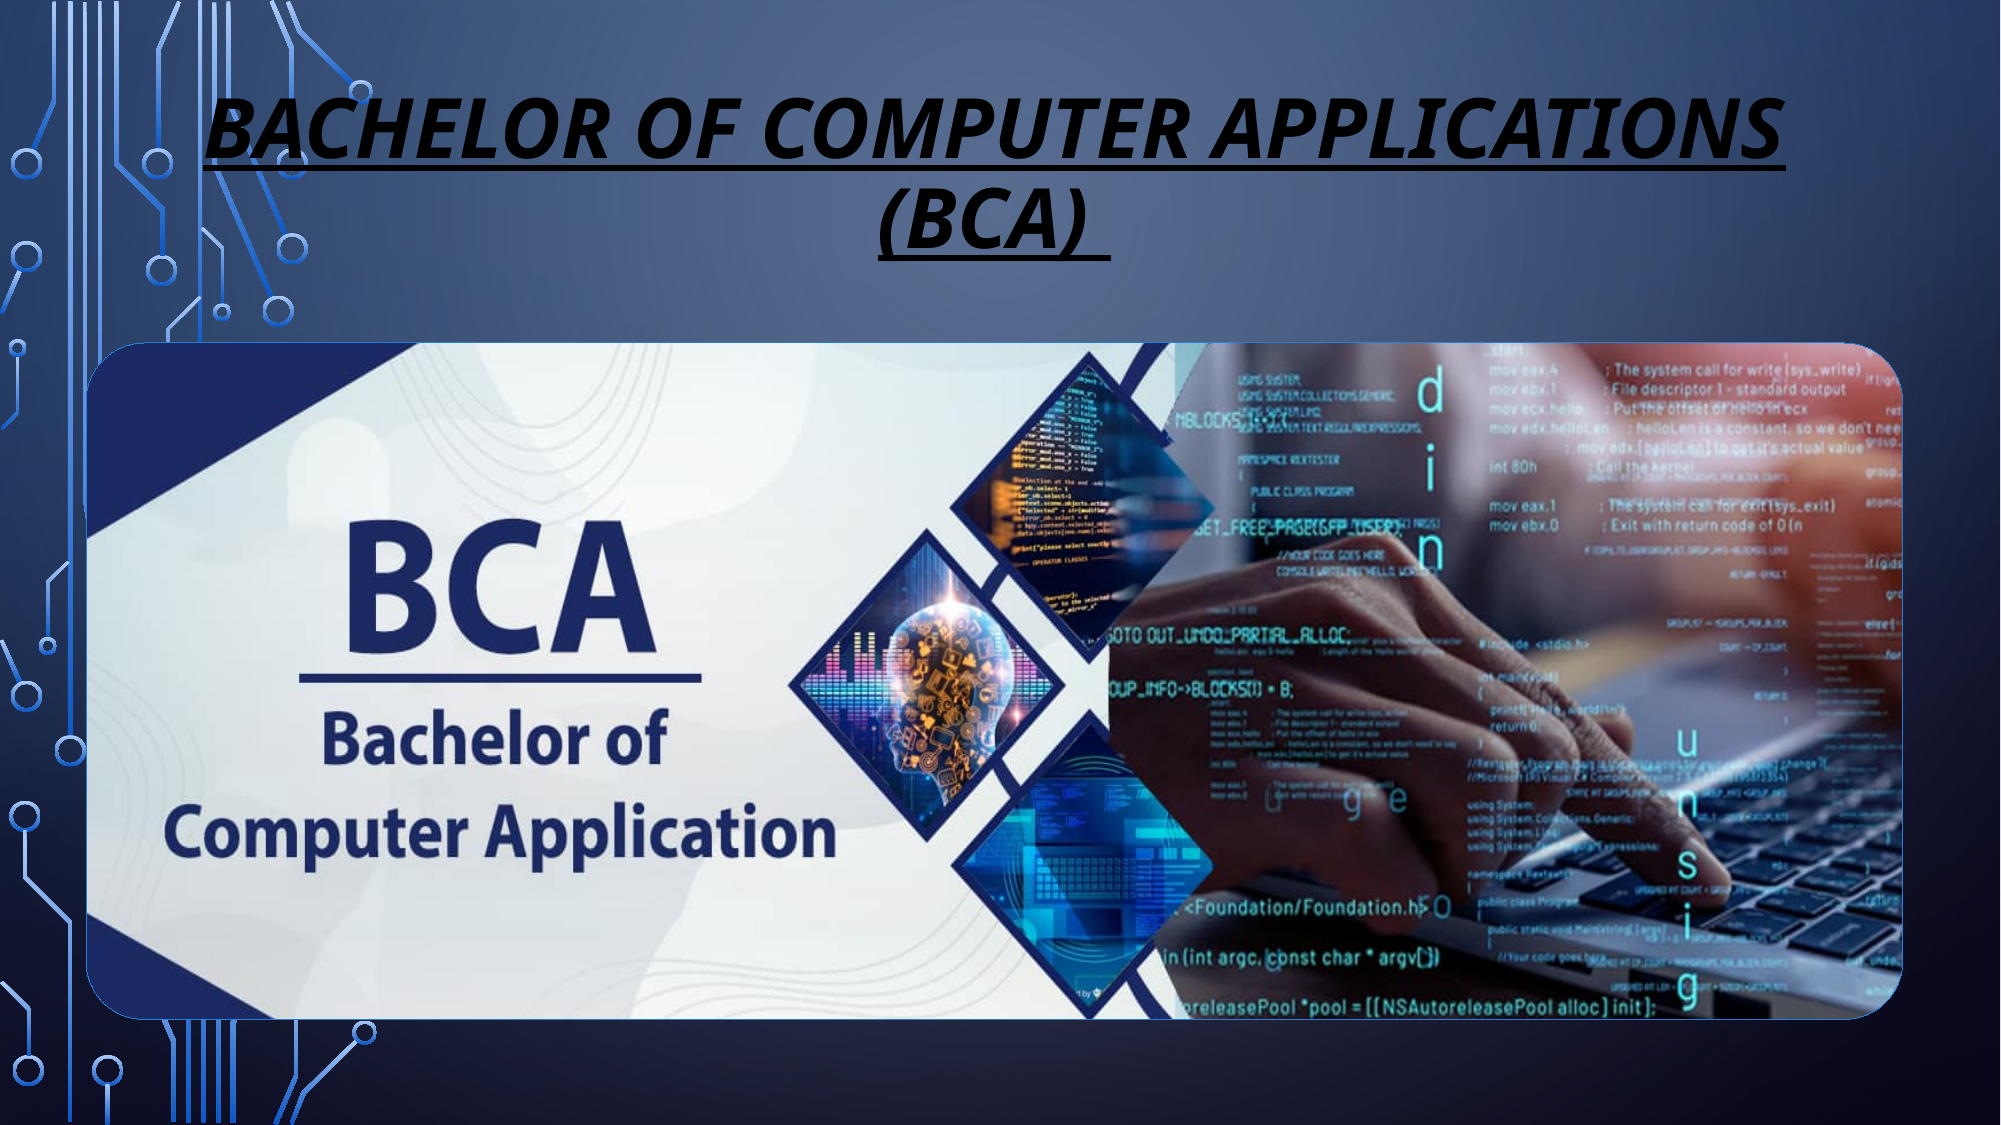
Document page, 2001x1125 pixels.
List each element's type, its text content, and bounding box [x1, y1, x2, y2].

title Bachelor of Computer Applications (BCA) [86, 48, 1903, 274]
picture [85, 342, 1903, 1020]
